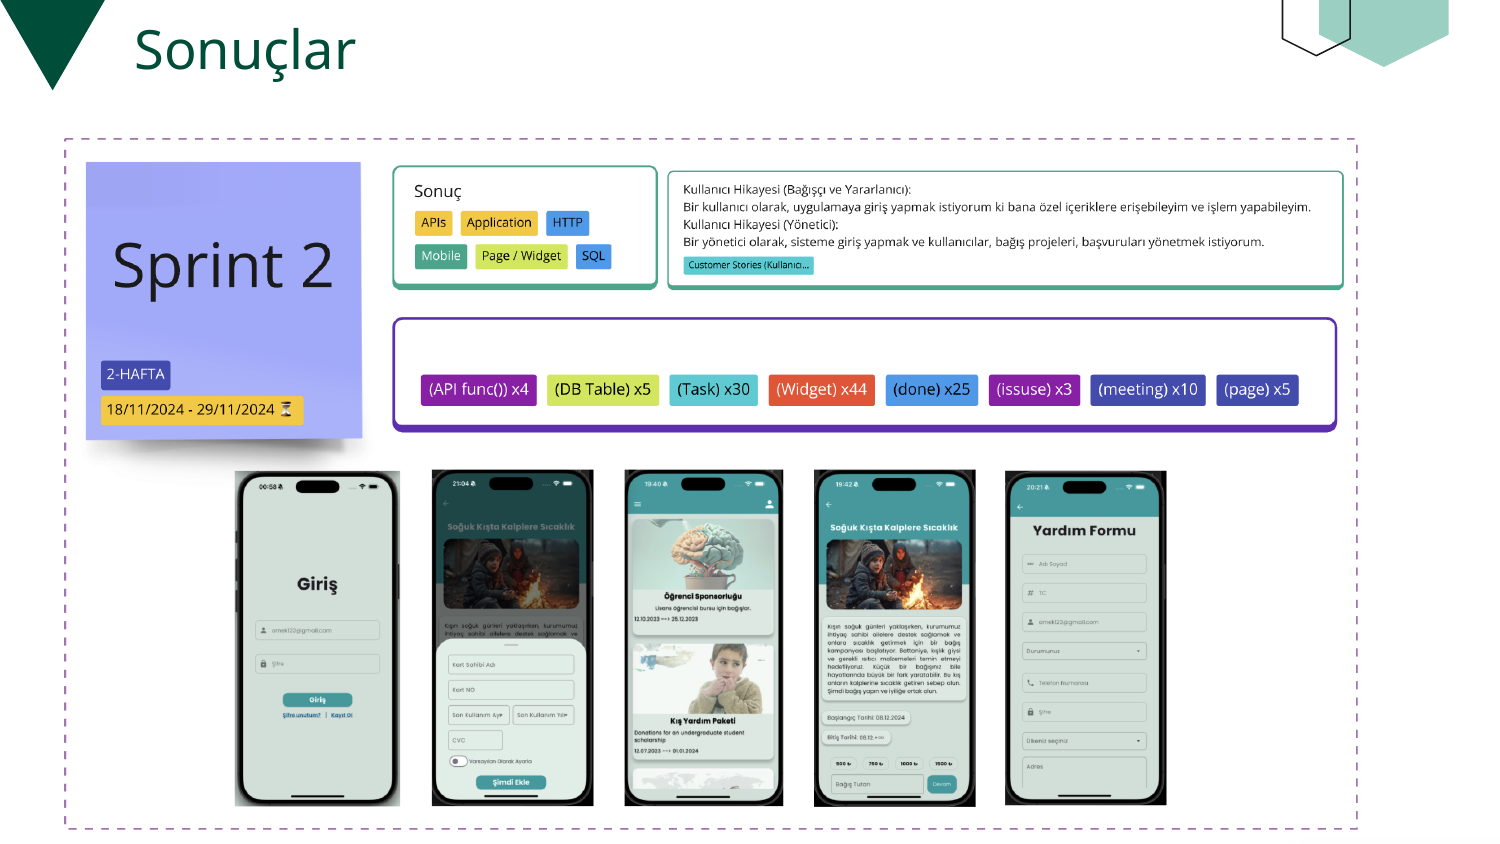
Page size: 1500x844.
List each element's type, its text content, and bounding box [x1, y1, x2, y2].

picture [0, 125, 1500, 844]
title Sonuçlar [119, 0, 1381, 94]
